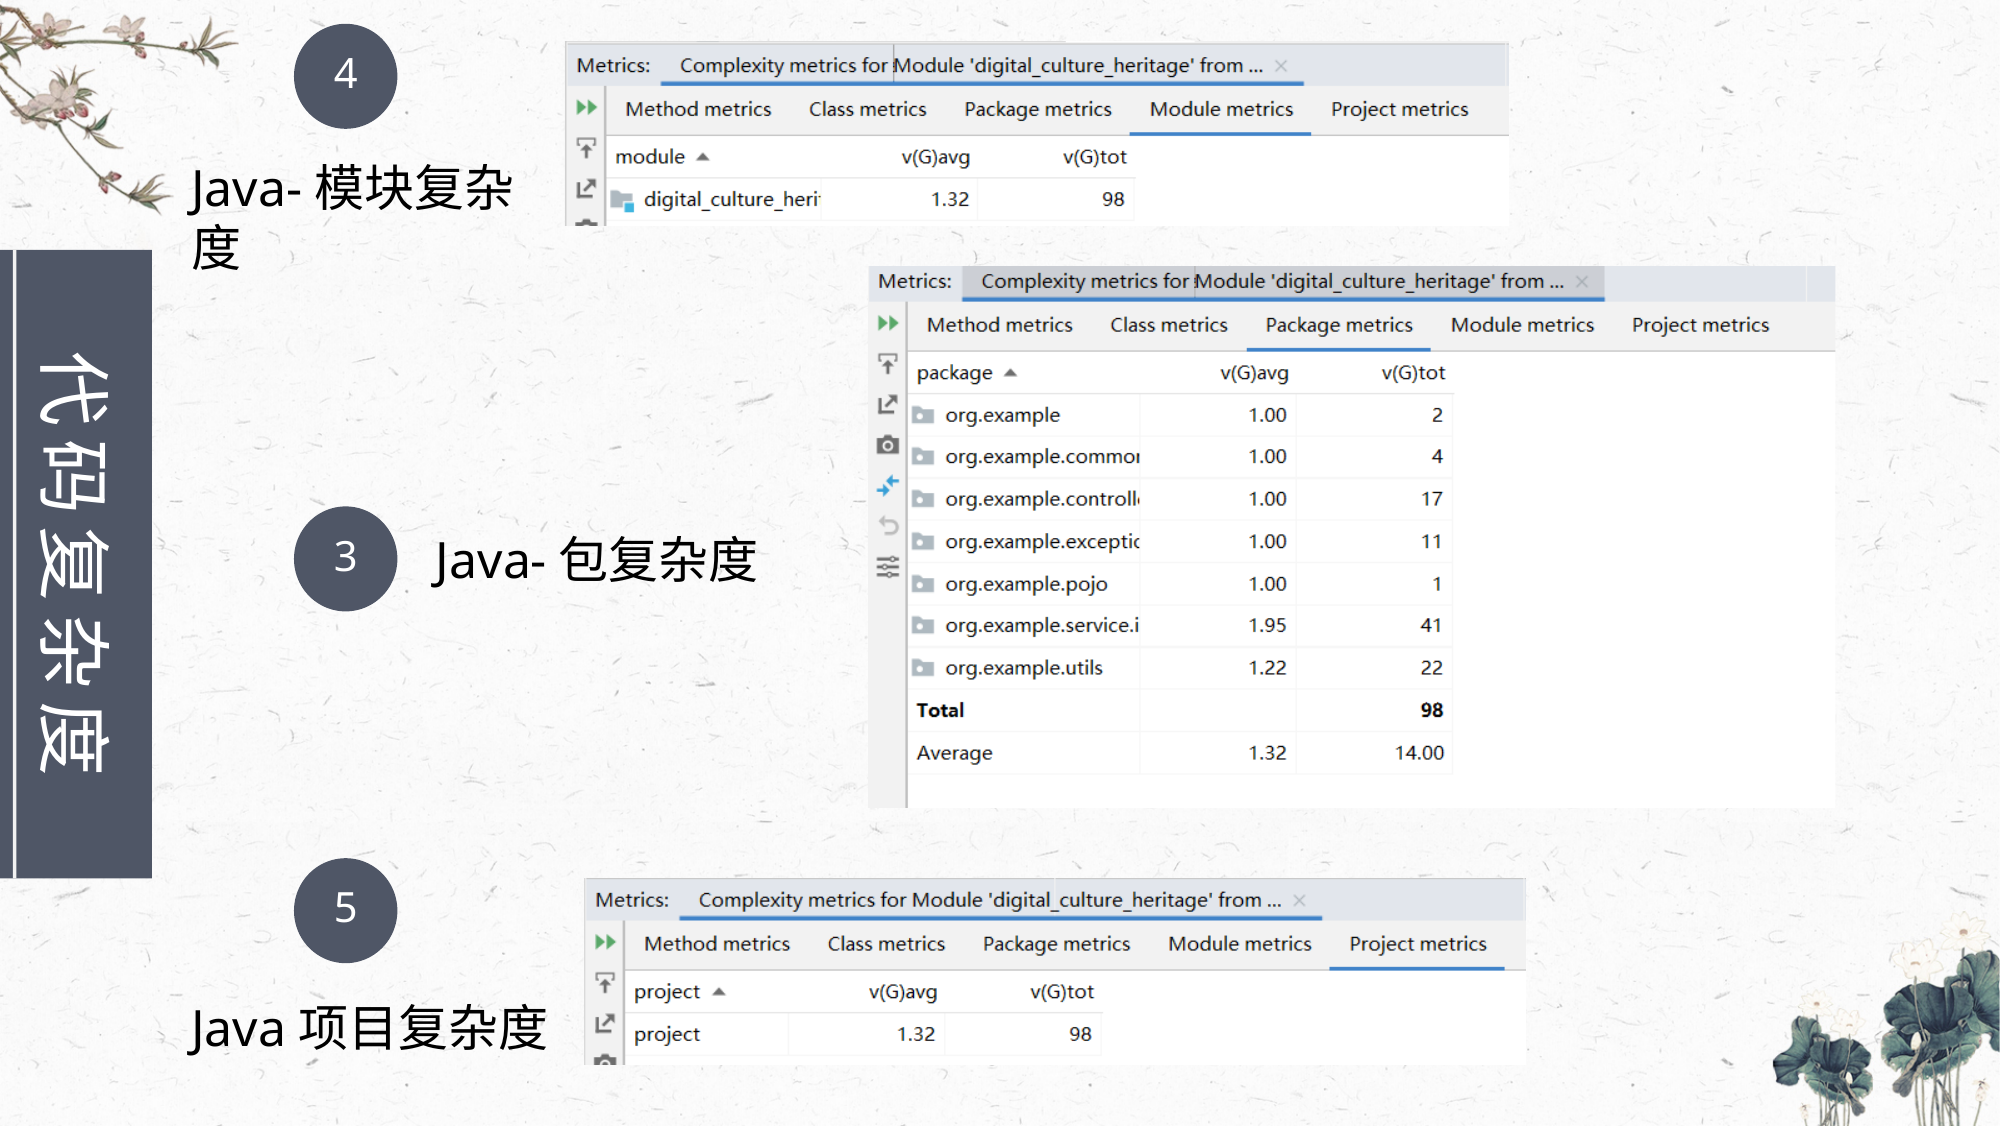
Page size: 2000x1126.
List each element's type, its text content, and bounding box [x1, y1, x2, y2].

text_box Java-包复杂度 [421, 521, 810, 596]
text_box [0, 249, 153, 879]
text_box 3 [293, 506, 398, 612]
text_box 4 [293, 23, 398, 129]
text_box Java项目复杂度 [176, 988, 565, 1064]
text_box Java-模块复杂度 [176, 149, 565, 285]
text_box 5 [293, 858, 398, 964]
picture [0, 0, 2000, 1126]
